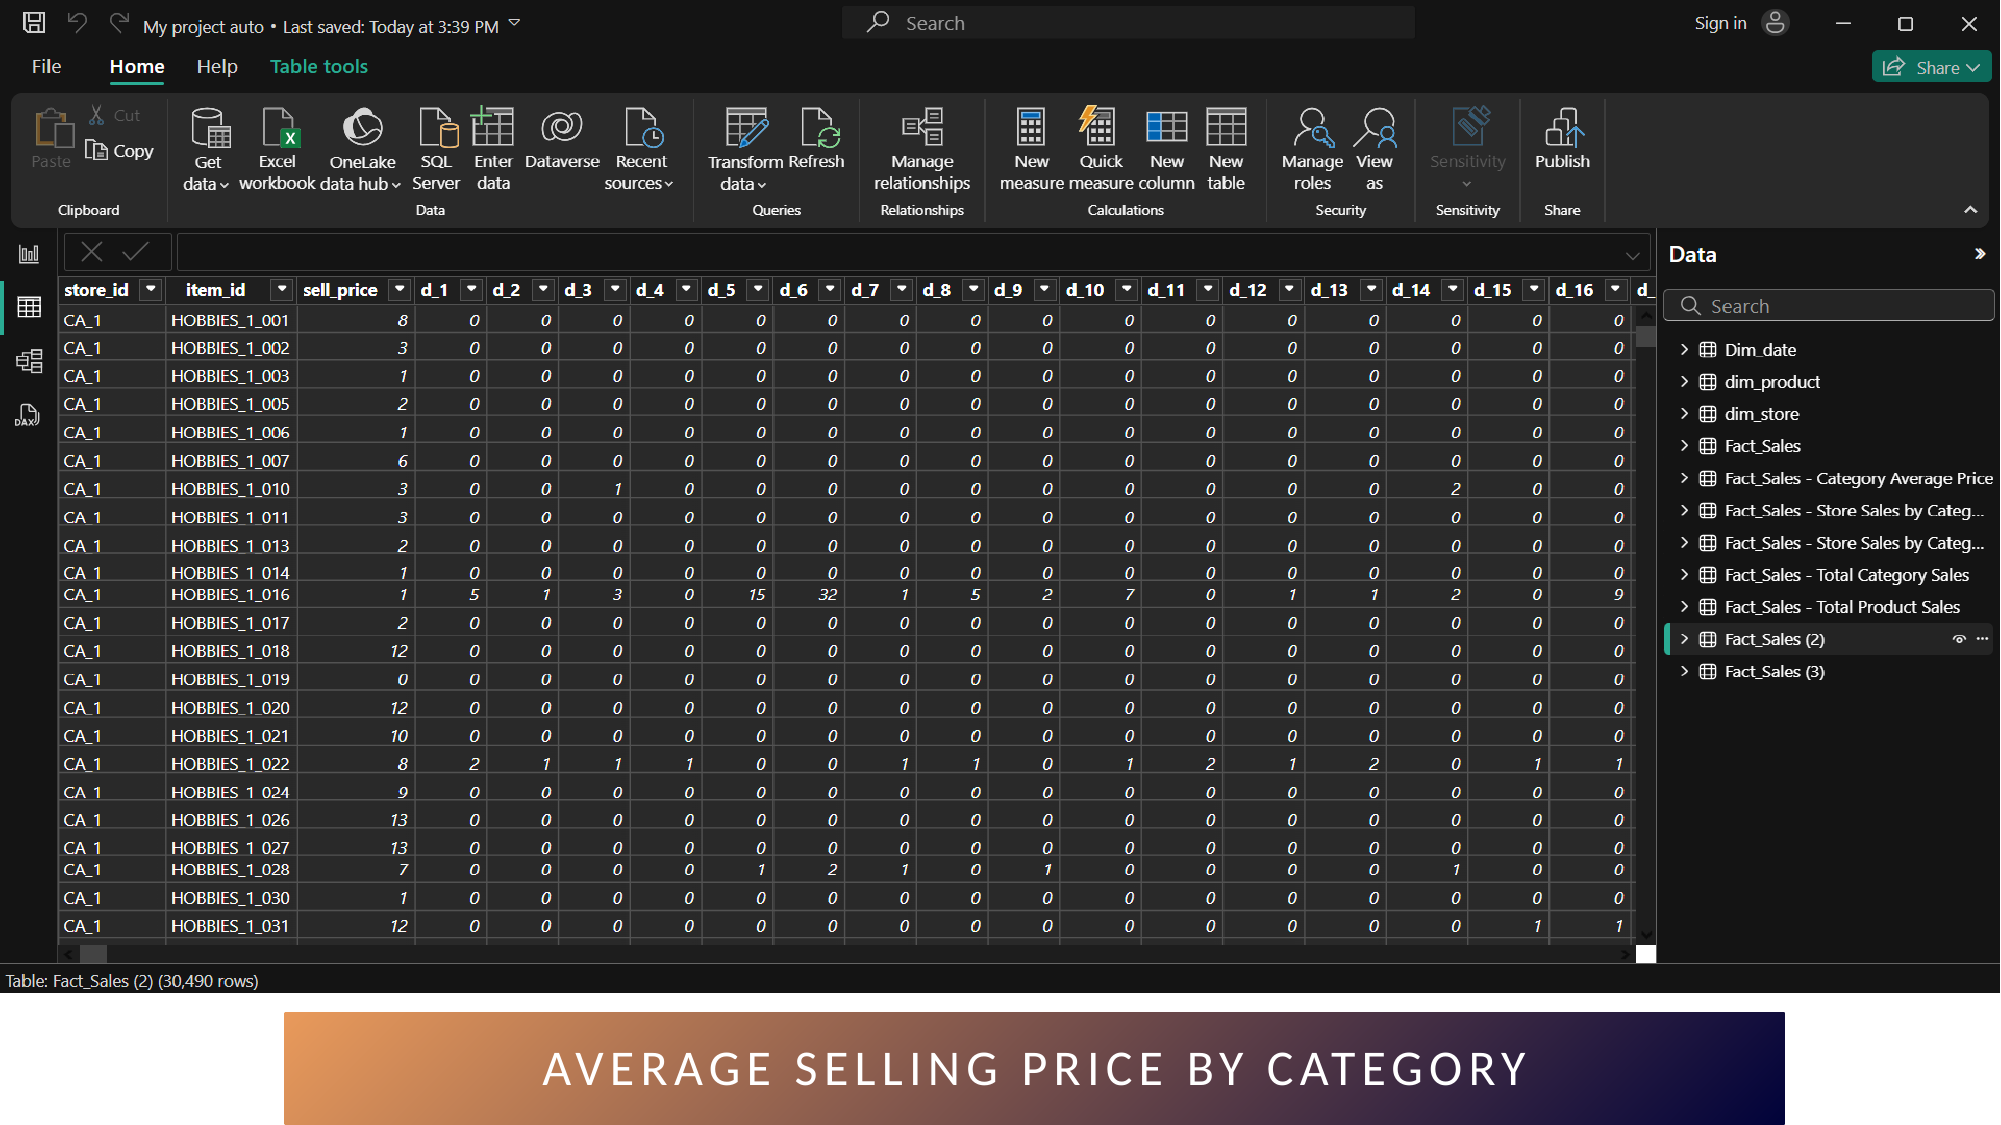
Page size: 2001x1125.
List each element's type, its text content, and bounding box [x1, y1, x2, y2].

subtitle Average selling price by category [284, 1012, 1785, 1125]
picture [0, 0, 2000, 994]
